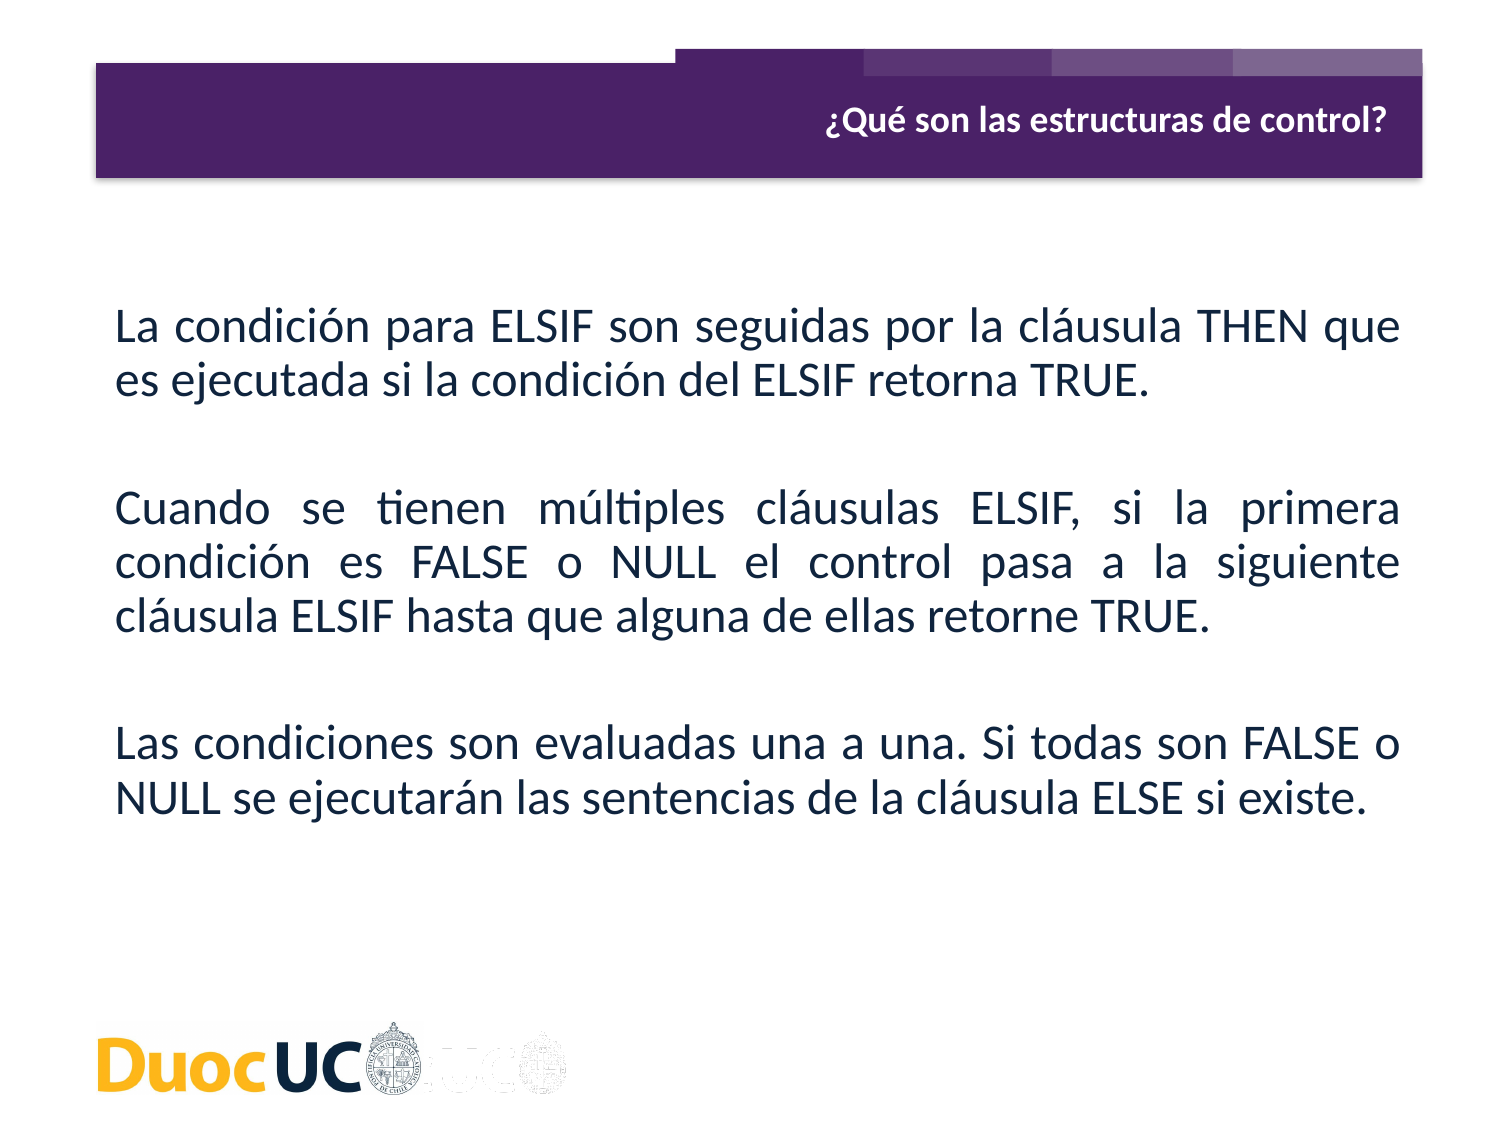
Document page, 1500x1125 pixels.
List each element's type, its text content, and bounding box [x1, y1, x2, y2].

list La condición para ELSIF son seguidas por la cláusula THEN que es ejecutada si la condición del ELSIF retorna TRUE. Cuando se tienen múltiples cláusulas ELSIF, si la primera condición es FALSE o NULL el control pasa a la siguiente cláusula ELSIF hasta que alguna de ellas retorne TRUE. Las condiciones son evaluadas una a una. Si todas son FALSE o NULL se ejecutarán las sentencias de la cláusula ELSE si existe. [99, 291, 1417, 888]
picture [96, 1021, 566, 1095]
text_box ¿Qué son las estructuras de control? [741, 87, 1413, 148]
